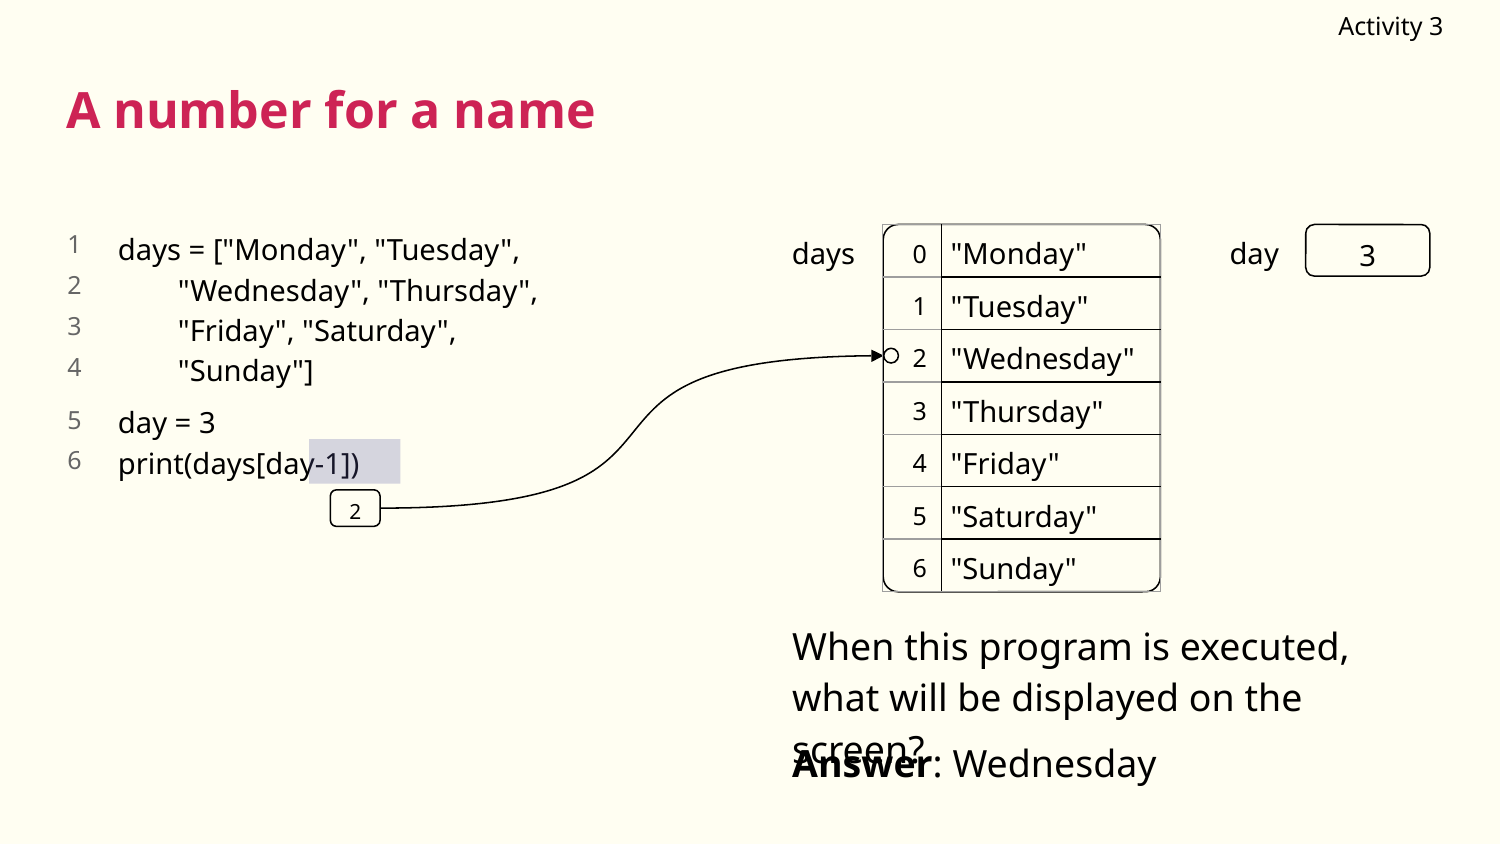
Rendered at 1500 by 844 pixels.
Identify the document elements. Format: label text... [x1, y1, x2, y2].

text_box A number for a name [51, 51, 1449, 167]
table_cell "Wednesday" [942, 330, 1160, 381]
text_box [309, 439, 374, 484]
text_box 2 [330, 489, 381, 527]
table_cell "Saturday" [942, 487, 1160, 538]
text_box days [776, 215, 880, 275]
table_cell "Friday" [942, 435, 1160, 486]
table_cell 3 [903, 383, 941, 434]
text_box days = ["Monday", "Tuesday", "Wednesday", "Thursday", "Friday", "Saturday", "Sunday"] day = 3 print(days[day-1]) [102, 211, 696, 625]
table_header 0 [883, 225, 941, 276]
text_box 3 [1306, 224, 1430, 277]
text_box Answer: Wednesday [776, 718, 1449, 797]
text_box 1 2 3 4 5 6 [52, 214, 97, 583]
text_box day [1214, 215, 1306, 275]
table_cell "Tuesday" [942, 278, 1160, 329]
table_cell 4 [903, 435, 941, 486]
table_cell "Thursday" [942, 383, 1160, 434]
table_cell 1 [883, 278, 941, 329]
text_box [379, 347, 899, 509]
text_box When this program is executed, what will be displayed on the screen? [776, 601, 1449, 718]
table_cell 6 [883, 540, 941, 591]
subtitle Activity 3 [1122, 0, 1444, 52]
table_header "Monday" [942, 225, 1160, 276]
table_cell 5 [883, 487, 941, 538]
table_cell 2 [883, 330, 941, 381]
table_cell "Sunday" [942, 540, 1160, 591]
